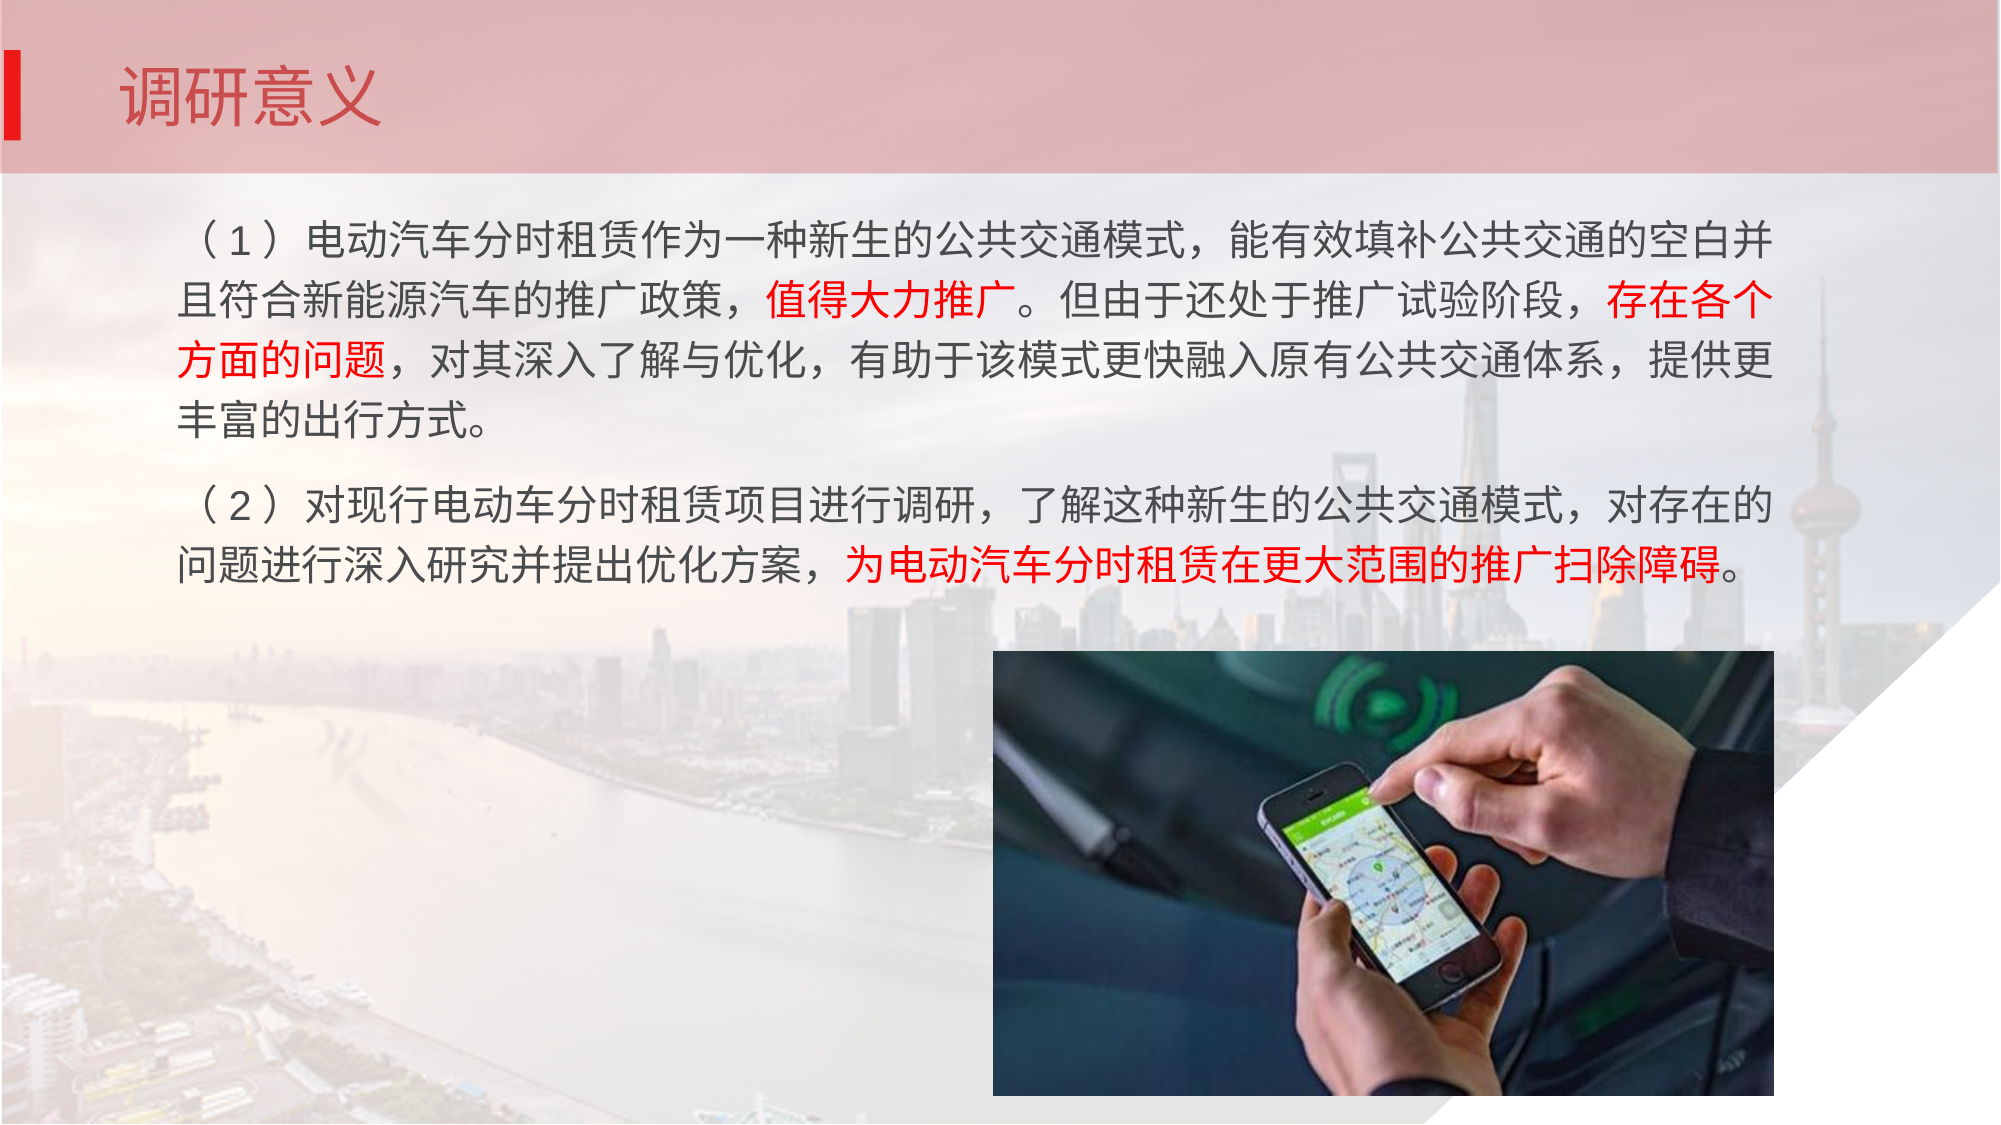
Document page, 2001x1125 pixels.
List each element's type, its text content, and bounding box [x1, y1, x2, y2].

list （1）电动汽车分时租赁作为一种新生的公共交通模式，能有效填补公共交通的空白并且符合新能源汽车的推广政策，值得大力推广。但由于还处于推广试验阶段，存在各个方面的问题，对其深入了解与优化，有助于该模式更快融入原有公共交通体系，提供更丰富的出行方式。 （2）对现行电动车分时租赁项目进行调研，了解这种新生的公共交通模式，对存在的问题进行深入研究并提出优化方案，为电动汽车分时租赁在更大范围的推广扫除障碍。 [101, 174, 1790, 648]
text_box [0, 0, 1999, 174]
picture [0, 0, 2001, 1125]
